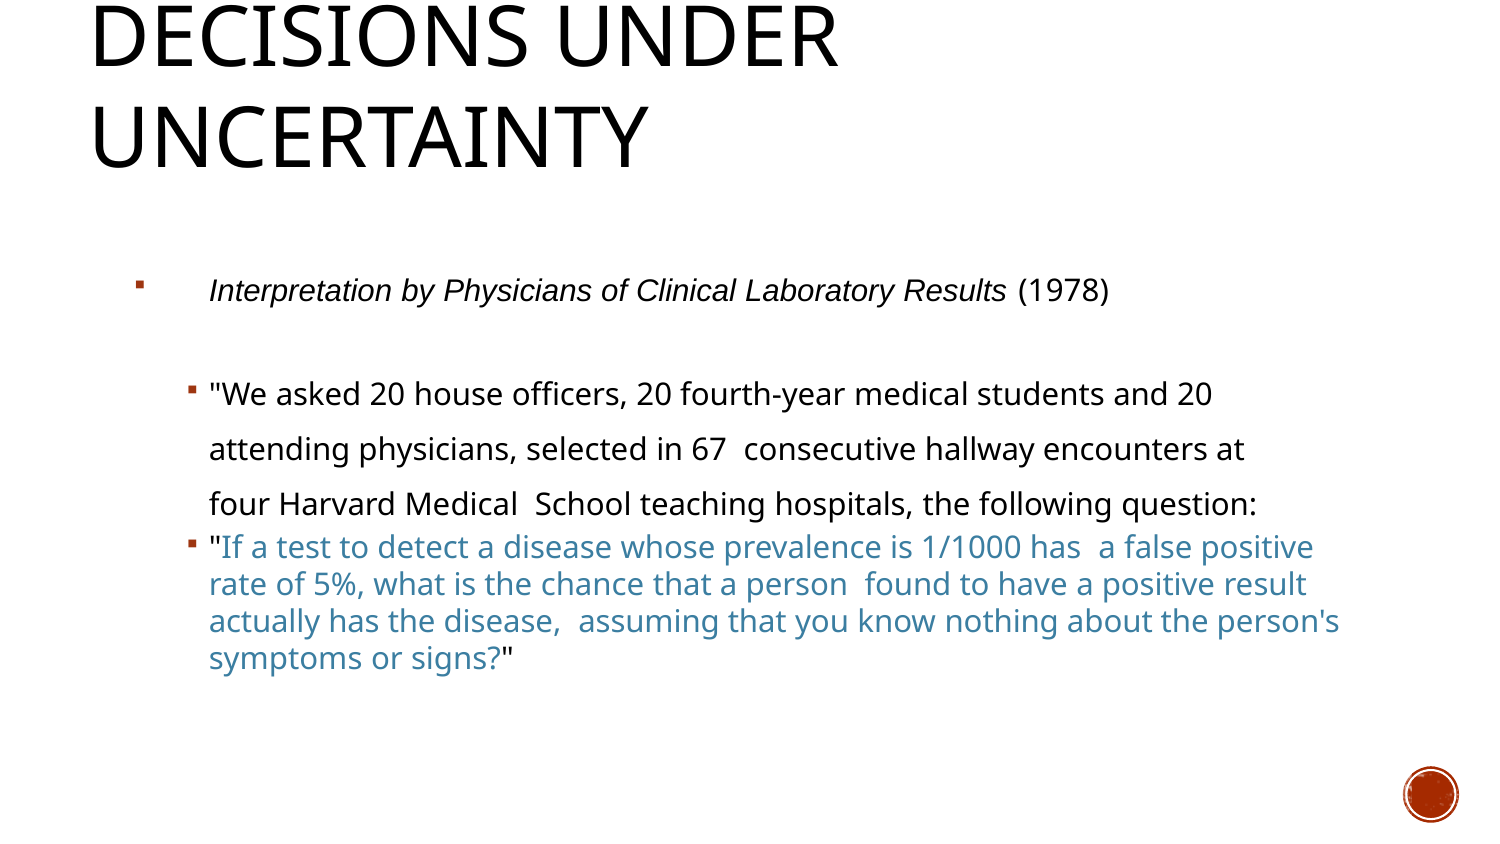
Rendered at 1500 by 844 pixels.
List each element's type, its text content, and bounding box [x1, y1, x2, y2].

list Interpretation by Physicians of Clinical Laboratory Results (1978) "We asked 20 house officers, 20 fourth-year medical students and 20 attending physicians, selected in 67 consecutive hallway encounters at four Harvard Medical School teaching hospitals, the following question: "If a test to detect a disease whose prevalence is 1/1000 has a false positive rate of 5%, what is the chance that a person found to have a positive result actually has the disease, assuming that you know nothing about the person's symptoms or signs?" [131, 261, 1370, 738]
title Decisions Under Uncertainty [86, 0, 1116, 185]
